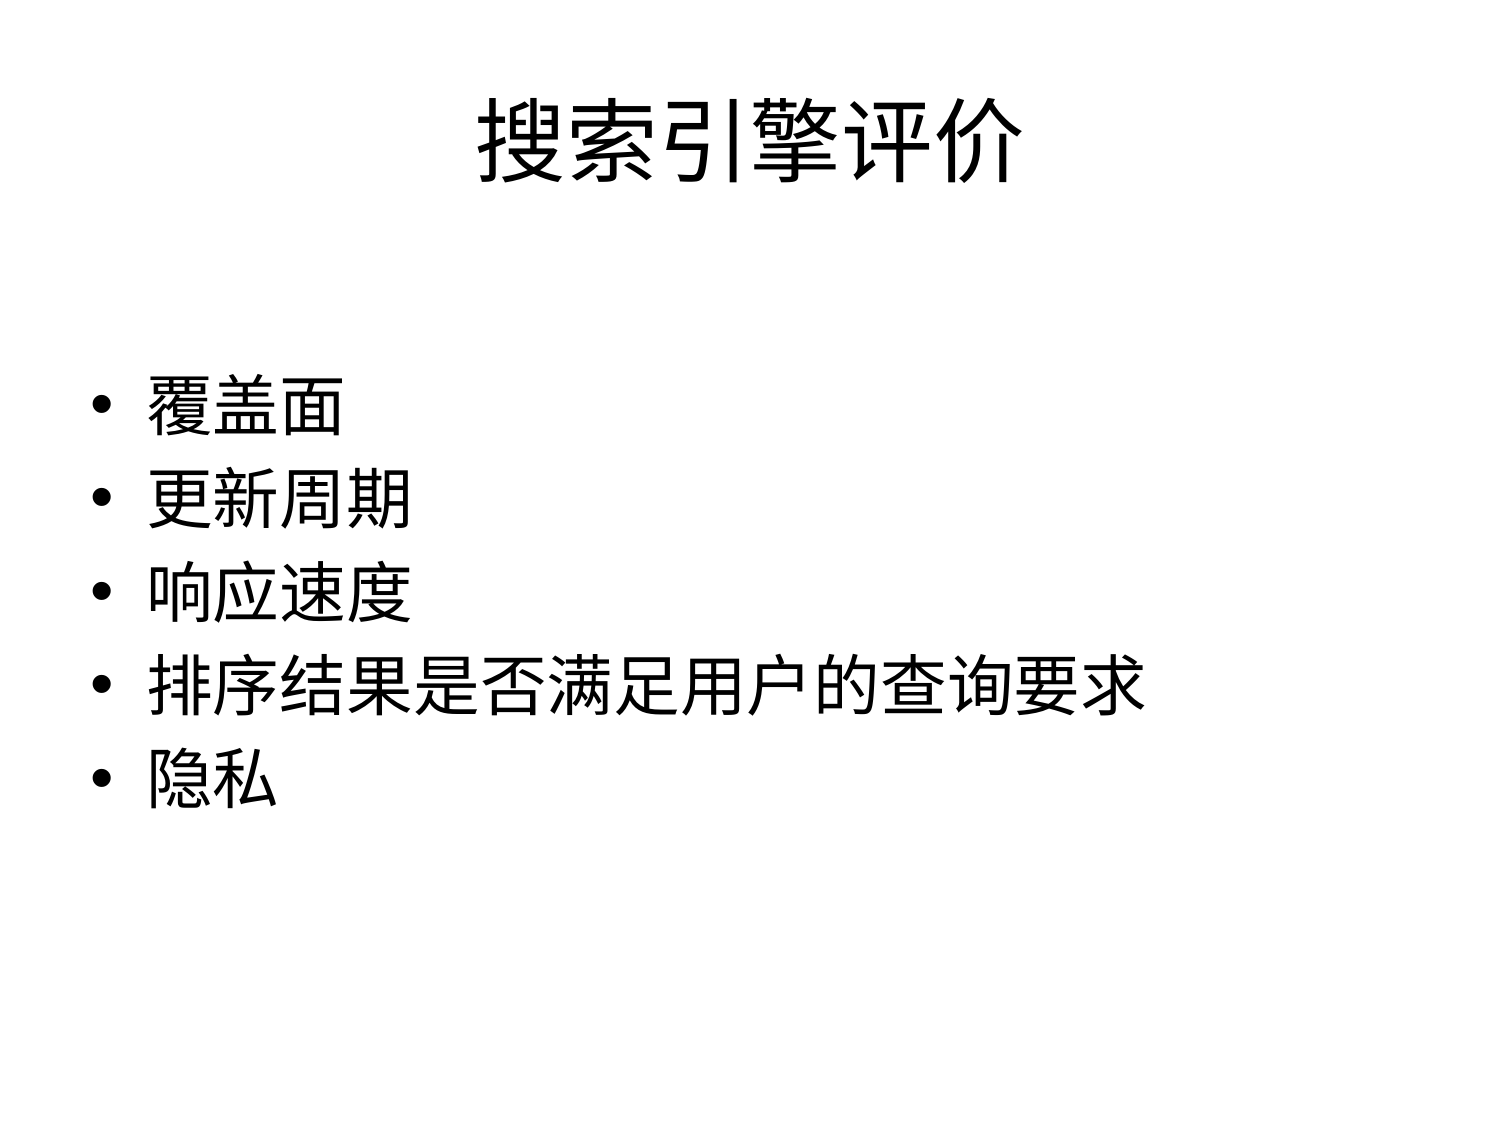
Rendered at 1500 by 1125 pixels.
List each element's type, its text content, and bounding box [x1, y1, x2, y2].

title 搜索引擎评价 [75, 45, 1425, 233]
list 覆盖面 更新周期 响应速度 排序结果是否满足用户的查询要求 隐私 [75, 262, 1425, 1005]
